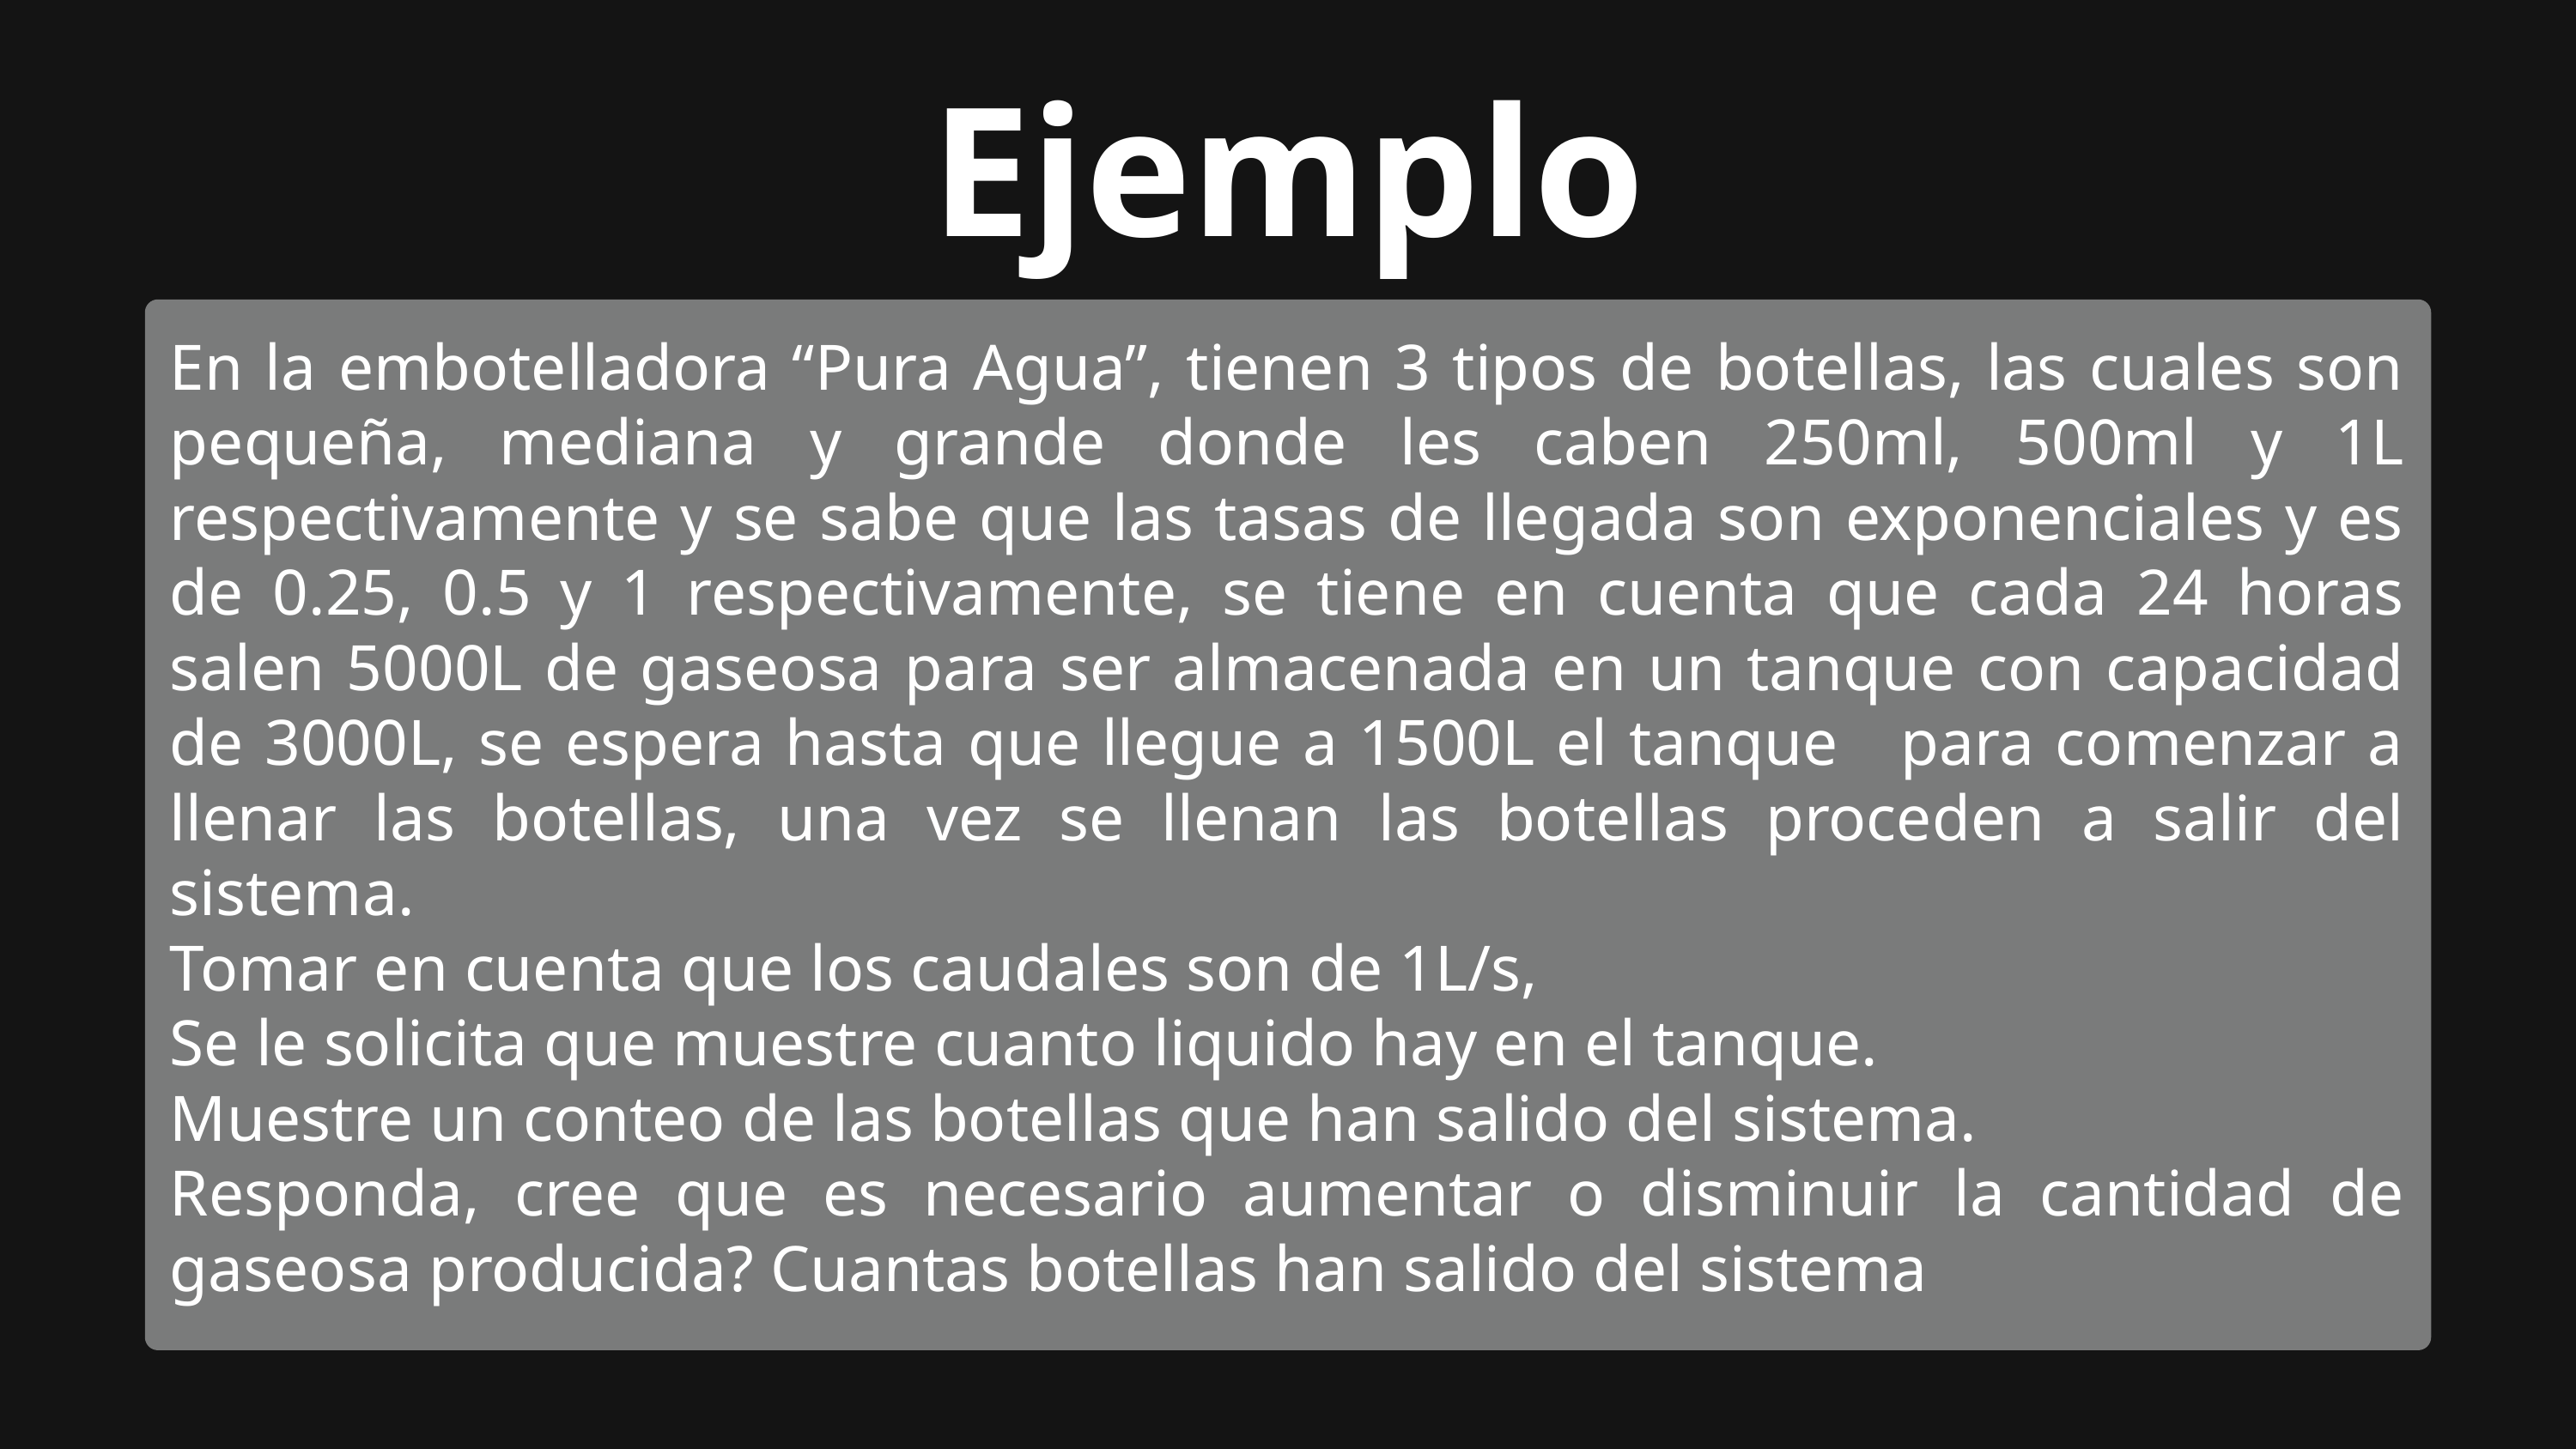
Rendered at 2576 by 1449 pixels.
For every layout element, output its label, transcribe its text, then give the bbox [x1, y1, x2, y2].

text_box Ejemplo [215, 75, 2360, 272]
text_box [144, 299, 2432, 1351]
